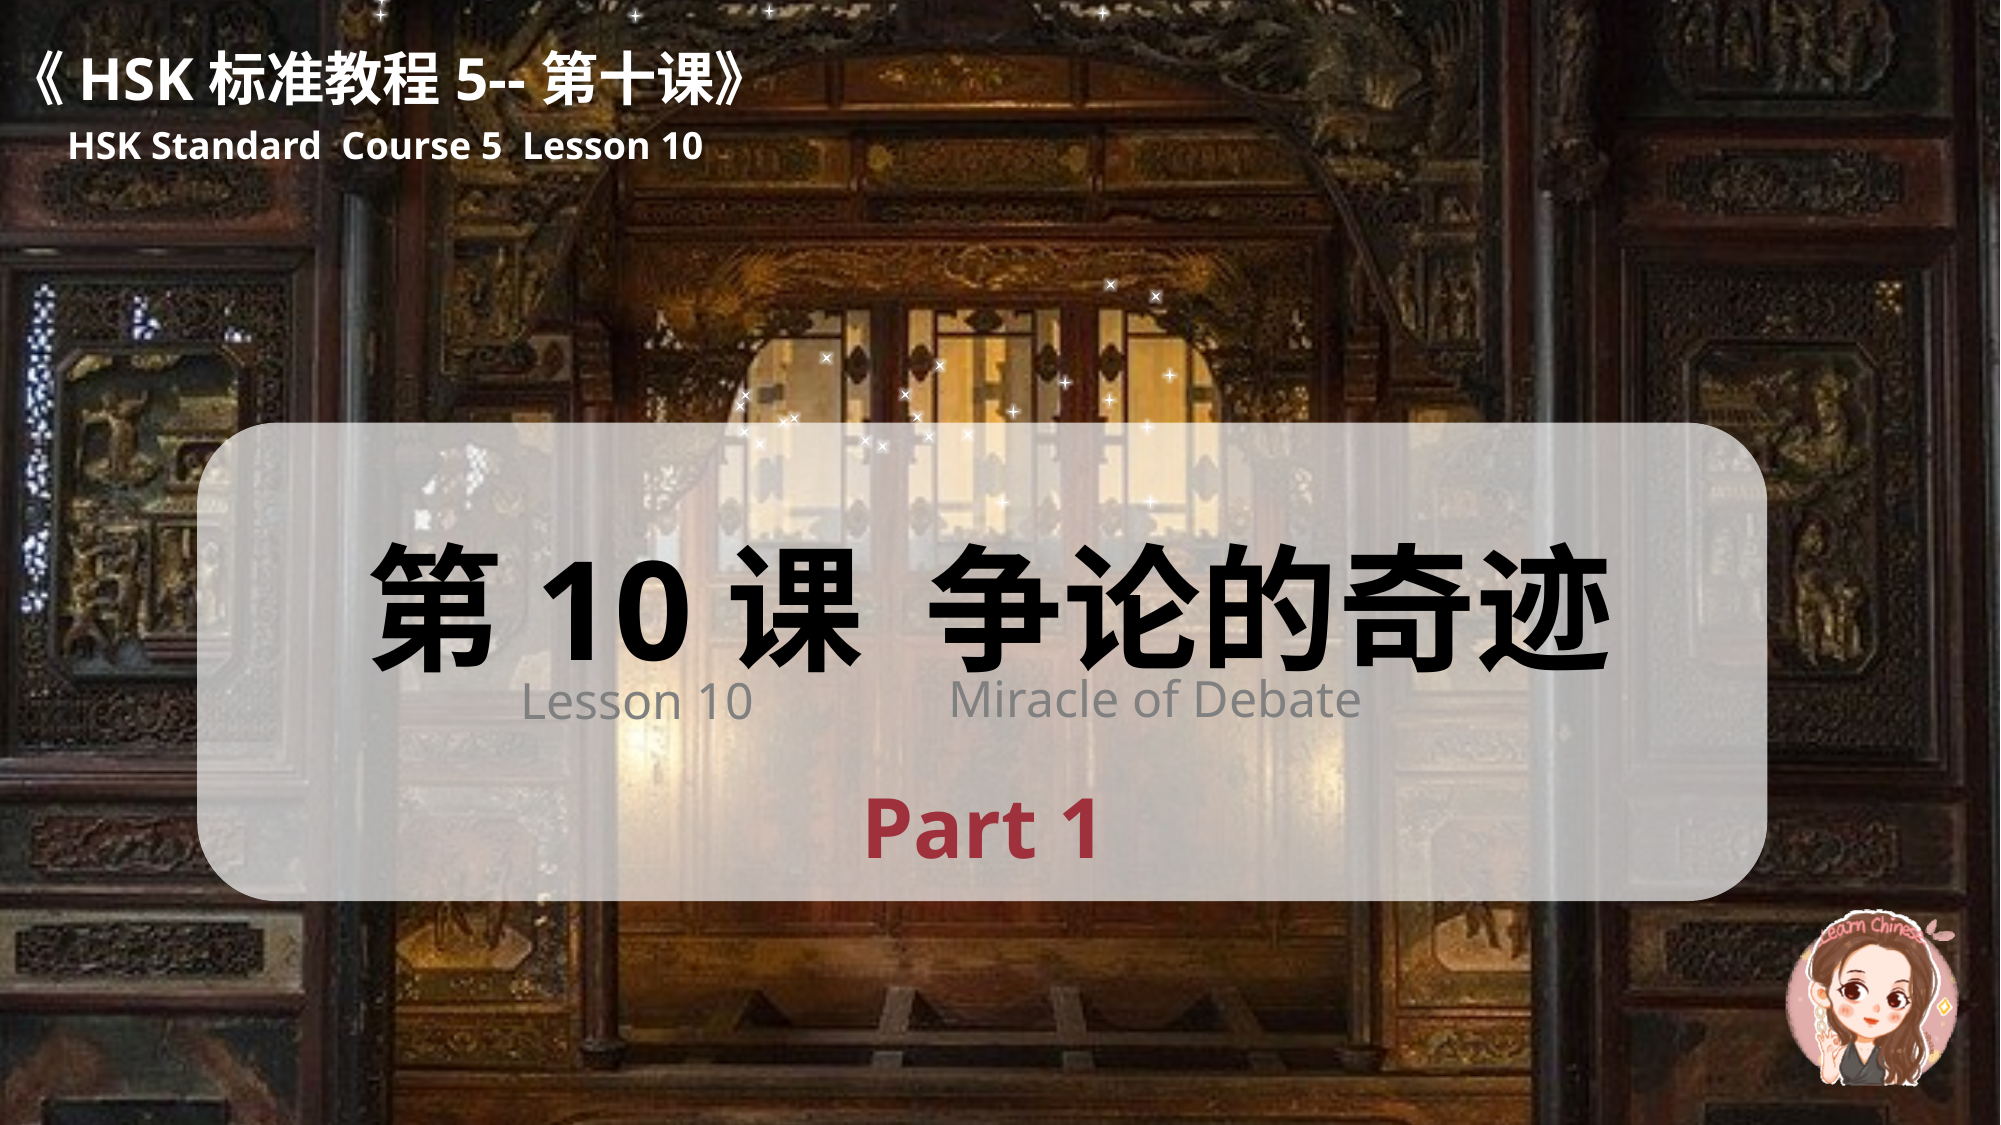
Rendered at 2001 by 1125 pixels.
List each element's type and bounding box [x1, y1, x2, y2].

text_box [197, 422, 1782, 902]
picture [0, 0, 2000, 1125]
